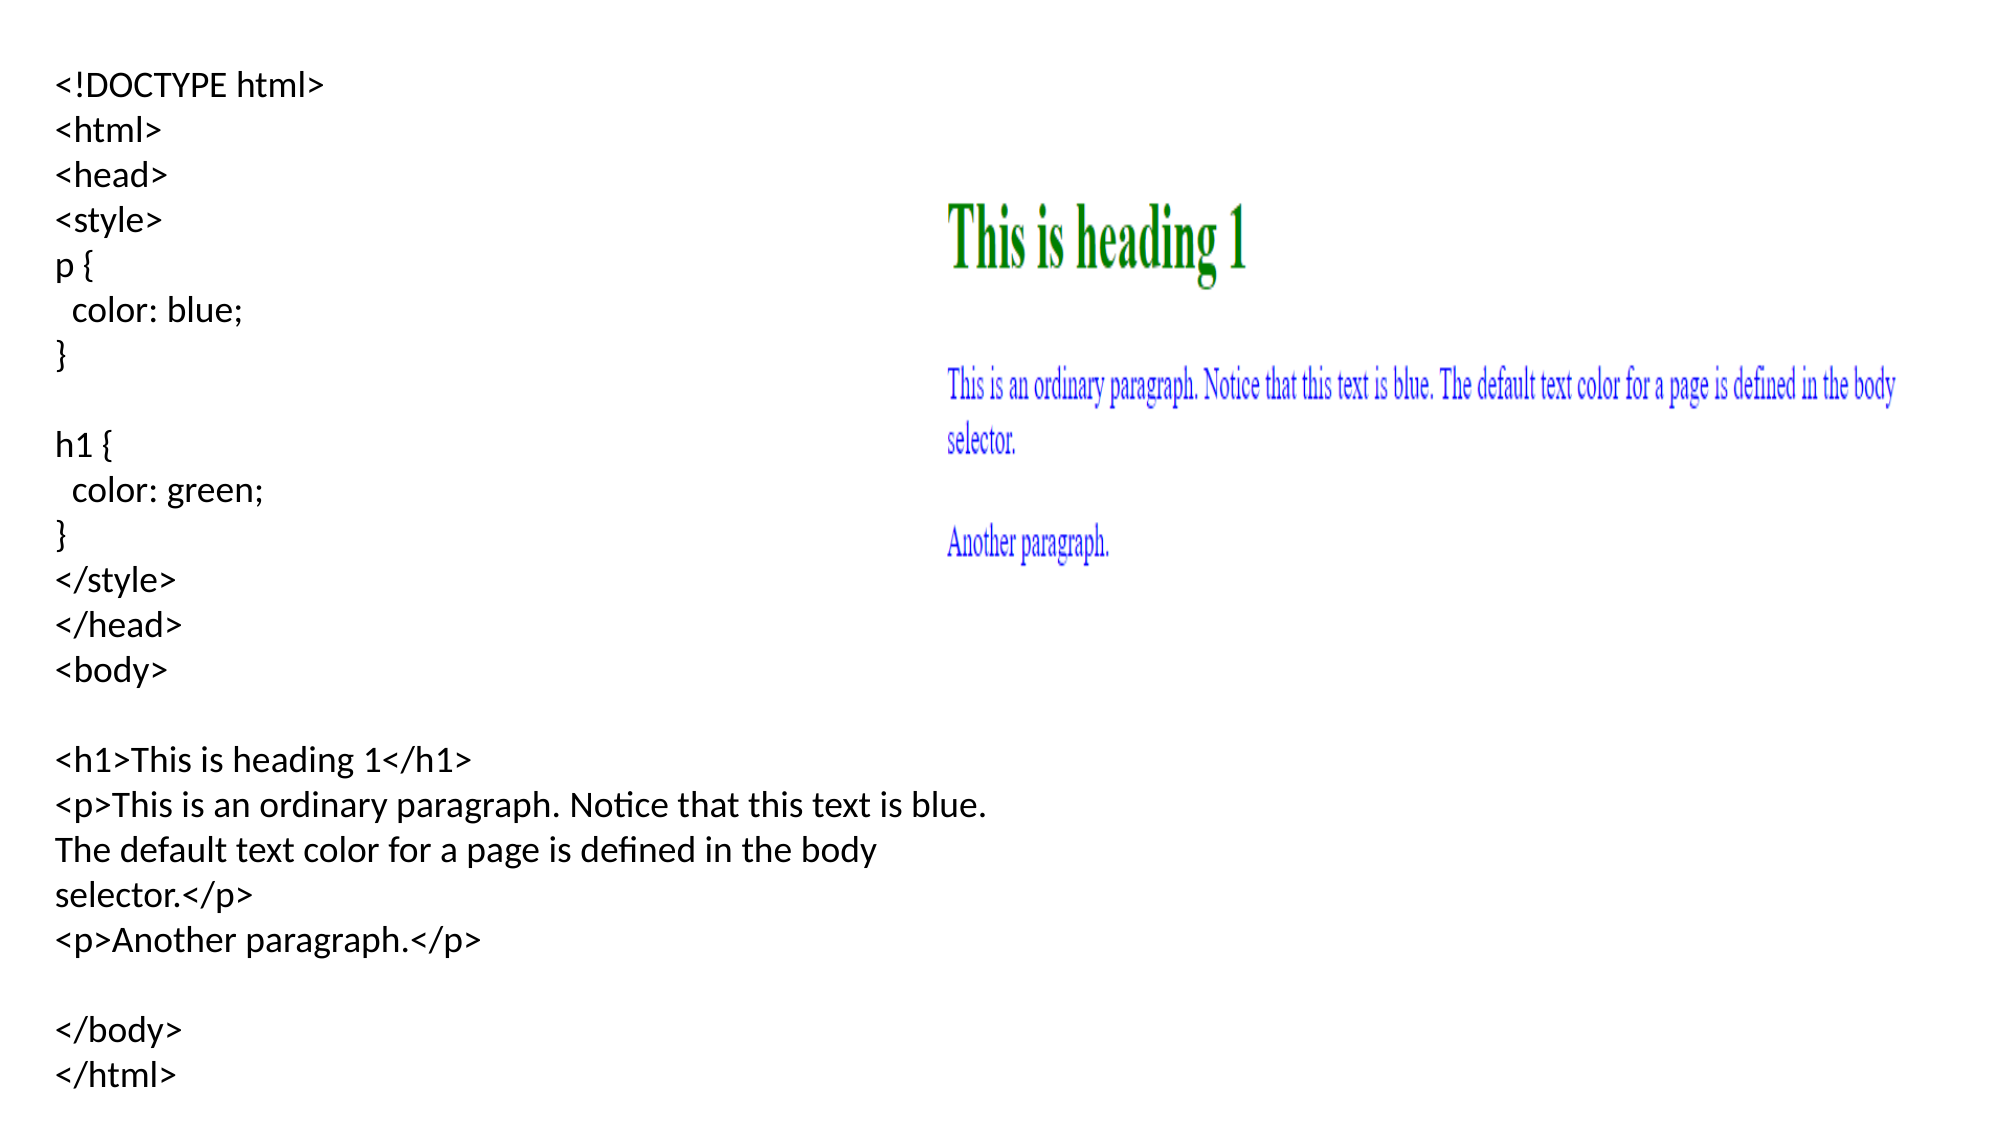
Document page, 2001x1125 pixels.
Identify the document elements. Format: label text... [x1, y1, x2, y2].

text_box <!DOCTYPE html> <html> <head> <style> p { color: blue; } h1 { color: green; } </style> </head> <body> <h1>This is heading 1</h1> <p>This is an ordinary paragraph. Notice that this text is blue. The default text color for a page is defined in the body selector.</p> <p>Another paragraph.</p> </body> </html> [40, 52, 1041, 1102]
picture [946, 140, 1907, 633]
